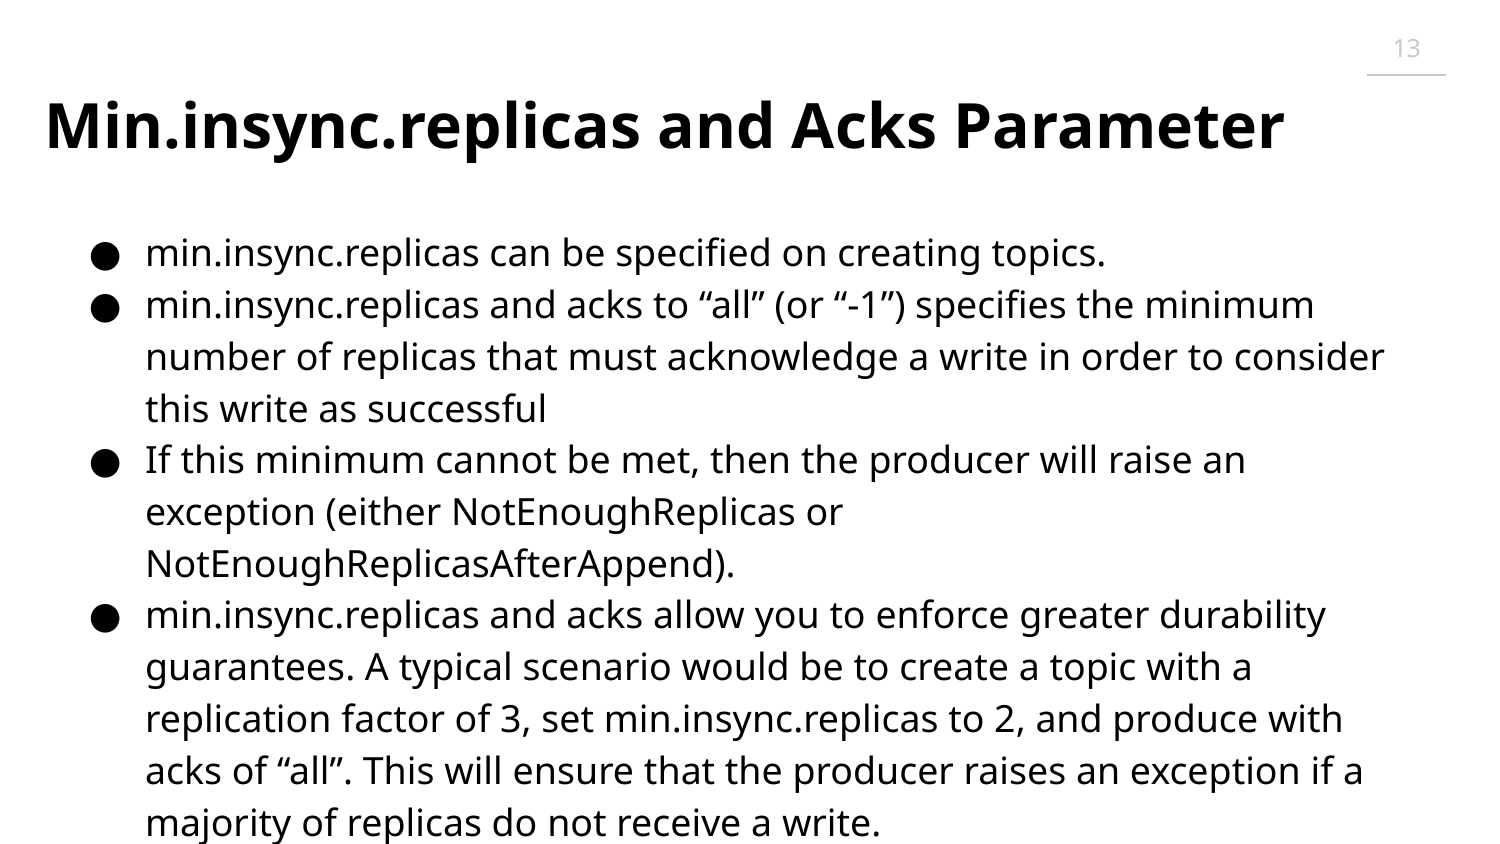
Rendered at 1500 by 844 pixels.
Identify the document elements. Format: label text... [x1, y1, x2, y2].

text_box min.insync.replicas can be specified on creating topics. min.insync.replicas and acks to “all” (or “-1”) specifies the minimum number of replicas that must acknowledge a write in order to consider this write as successful If this minimum cannot be met, then the producer will raise an exception (either NotEnoughReplicas or NotEnoughReplicasAfterAppend). min.insync.replicas and acks allow you to enforce greater durability guarantees. A typical scenario would be to create a topic with a replication factor of 3, set min.insync.replicas to 2, and produce with acks of “all”. This will ensure that the producer raises an exception if a majority of replicas do not receive a write. [55, 207, 1438, 796]
title Min.insync.replicas and Acks Parameter [42, 83, 1441, 163]
text_box 13 [1390, 30, 1423, 65]
